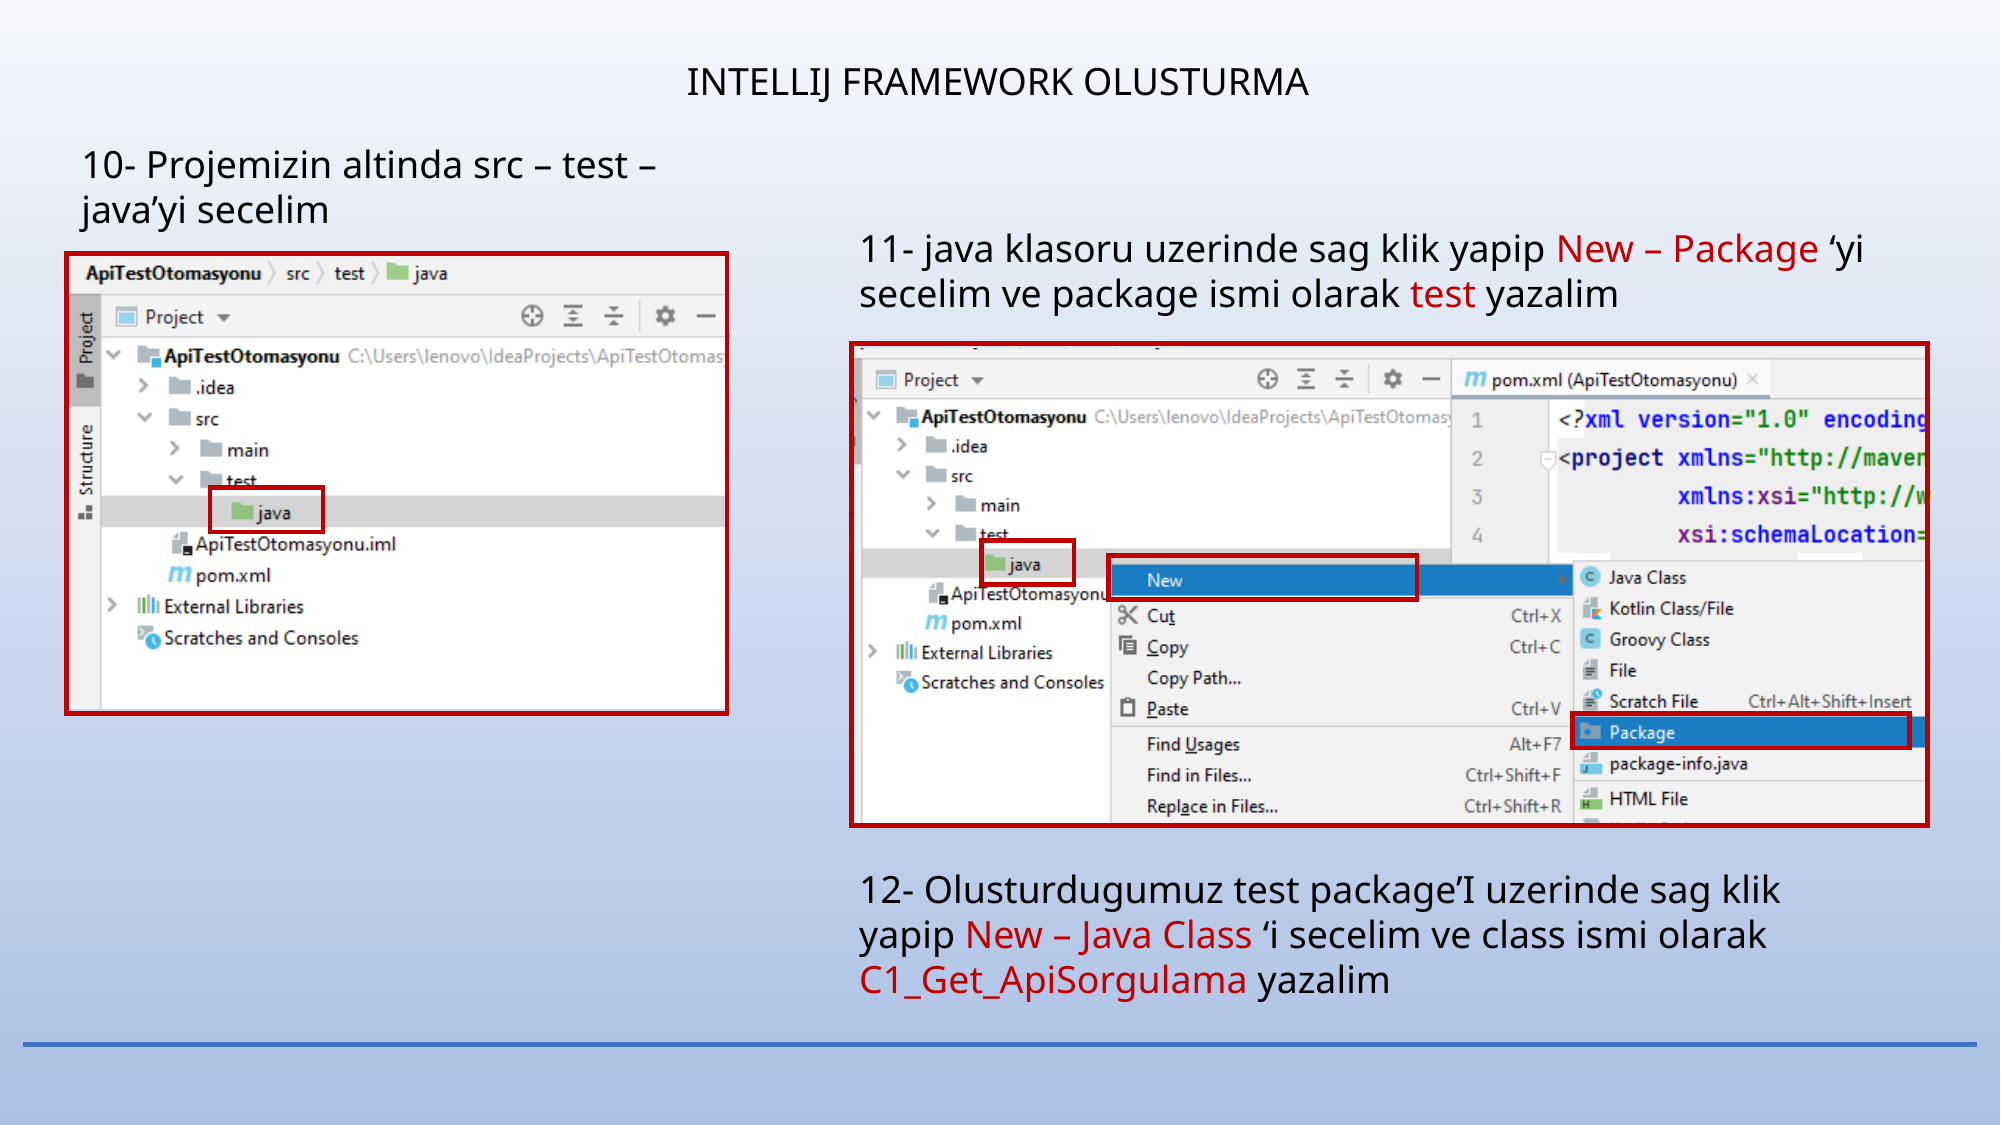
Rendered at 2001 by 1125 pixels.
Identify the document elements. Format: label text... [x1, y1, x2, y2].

text_box 12- Olusturdugumuz test package’I uzerinde sag klik yapip New – Java Class ‘i secelim ve class ismi olarak C1_Get_ApiSorgulama yazalim [844, 858, 1896, 1009]
text_box [851, 343, 1928, 826]
text_box INTELLIJ FRAMEWORK OLUSTURMA [672, 50, 1328, 111]
text_box [66, 253, 727, 714]
picture [854, 348, 1931, 826]
picture [69, 255, 730, 709]
text_box 10- Projemizin altinda src – test – java’yi secelim [66, 133, 768, 239]
text_box 11- java klasoru uzerinde sag klik yapip New – Package ‘yi secelim ve package ismi olarak test yazalim [844, 218, 1896, 323]
